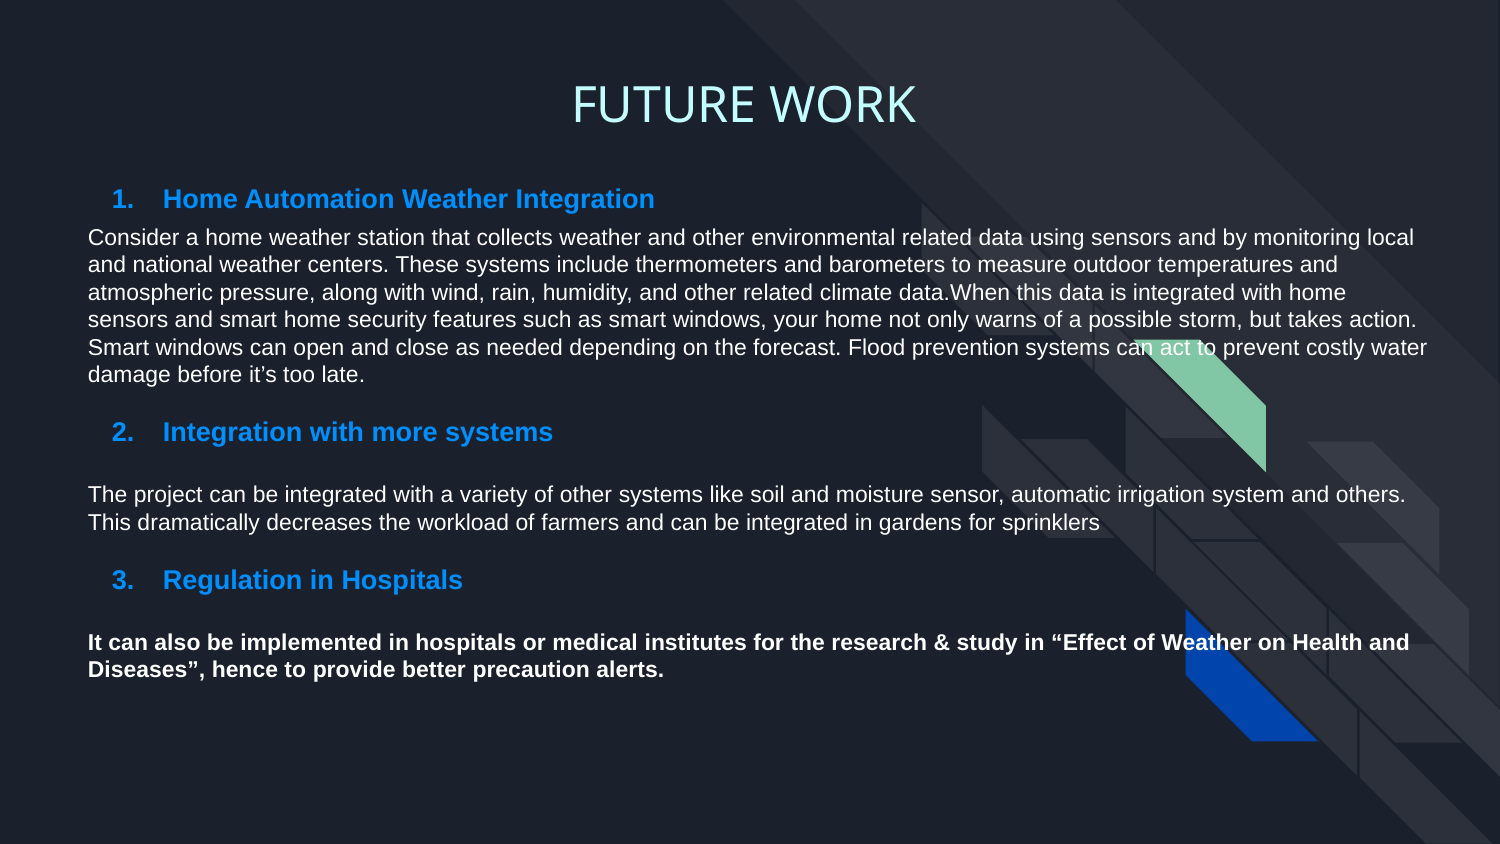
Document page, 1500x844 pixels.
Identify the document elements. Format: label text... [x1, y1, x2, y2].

text_box Home Automation Weather Integration Consider a home weather station that collects weather and other environmental related data using sensors and by monitoring local and national weather centers. These systems include thermometers and barometers to measure outdoor temperatures and atmospheric pressure, along with wind, rain, humidity, and other related climate data.When this data is integrated with home sensors and smart home security features such as smart windows, your home not only warns of a possible storm, but takes action. Smart windows can open and close as needed depending on the forecast. Flood prevention systems can act to prevent costly water damage before it’s too late. Integration with more systems The project can be integrated with a variety of other systems like soil and moisture sensor, automatic irrigation system and others. This dramatically decreases the workload of farmers and can be integrated in gardens for sprinklers Regulation in Hospitals It can also be implemented in hospitals or medical institutes for the research & study in “Effect of Weather on Health and Diseases”, hence to provide better precaution alerts. [72, 161, 1448, 725]
title FUTURE WORK [166, 57, 1322, 161]
